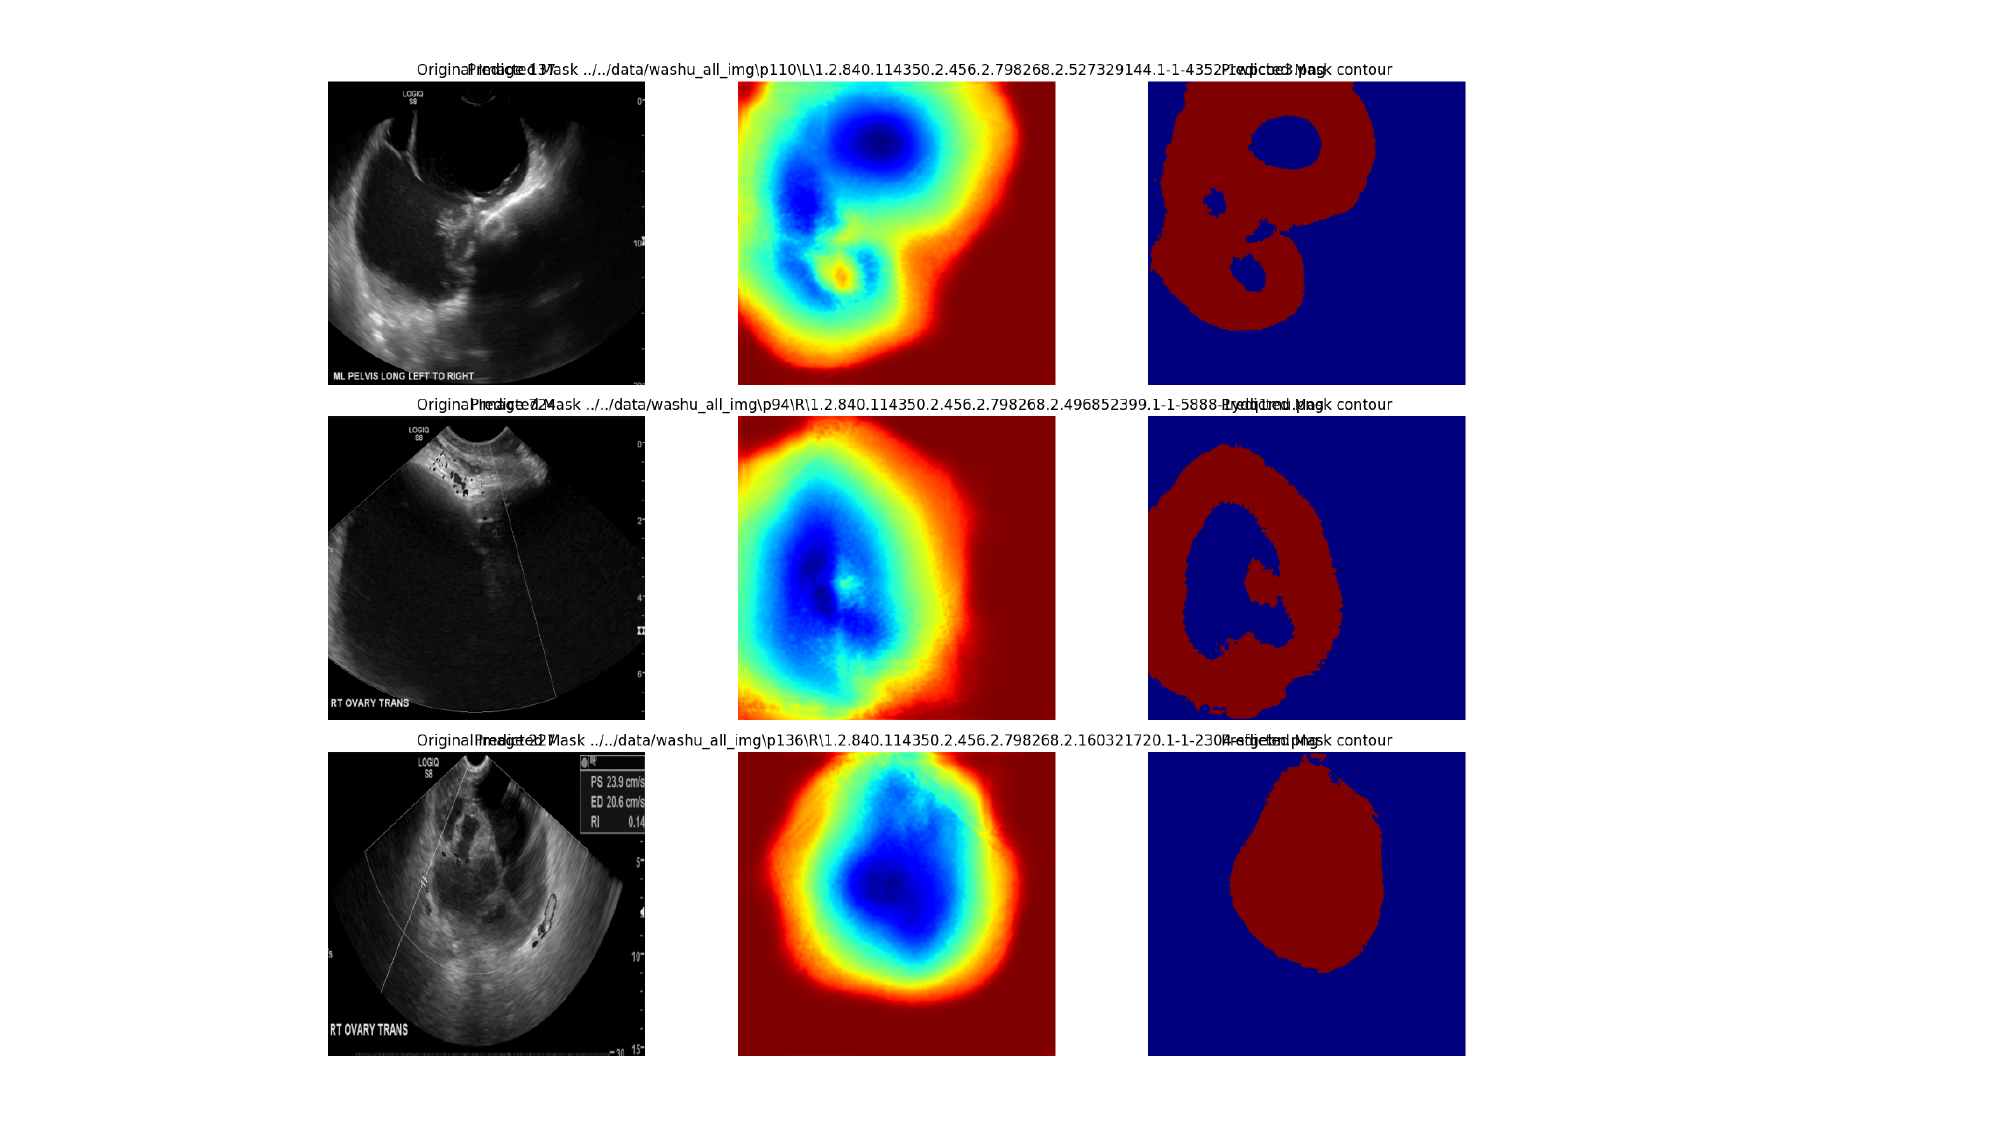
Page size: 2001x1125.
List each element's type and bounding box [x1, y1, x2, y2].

picture [318, 61, 1474, 1064]
